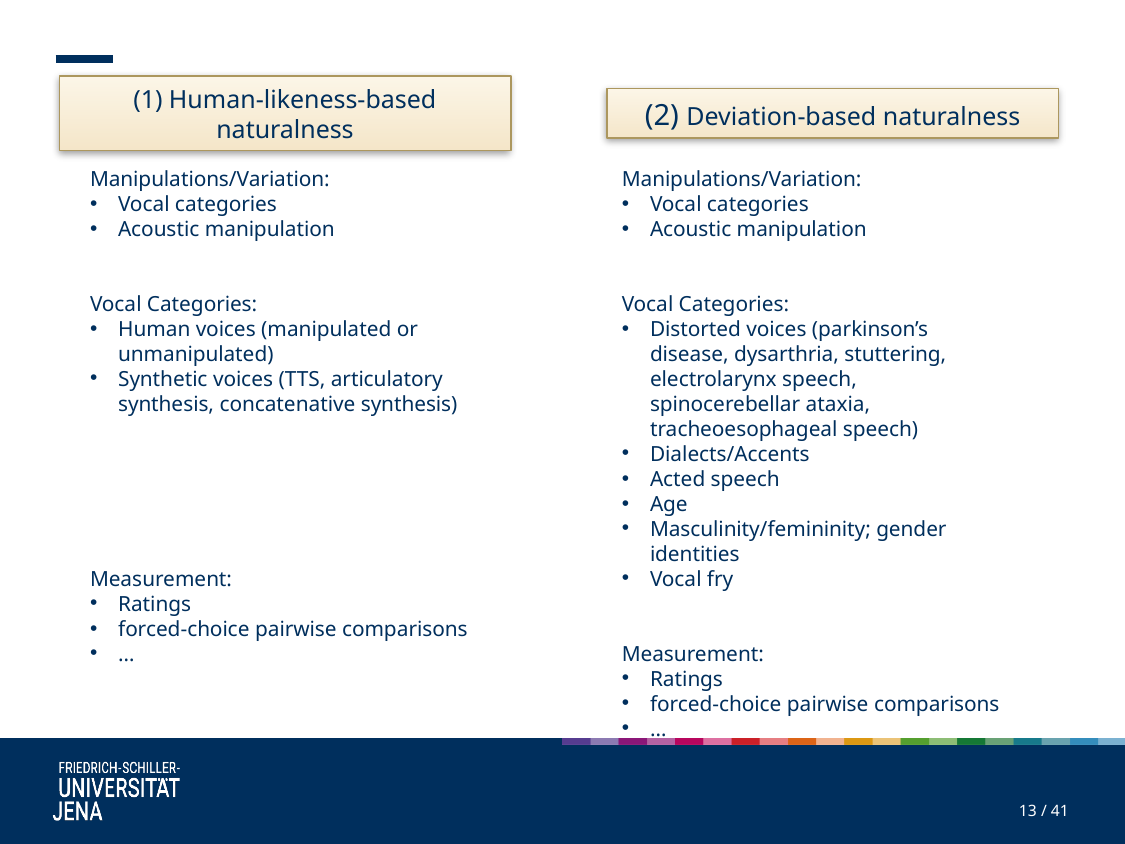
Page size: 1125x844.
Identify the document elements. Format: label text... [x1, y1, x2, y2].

text_box Manipulations/Variation: Vocal categories Acoustic manipulation Vocal Categories: Distorted voices (parkinson’s disease, dysarthria, stuttering, electrolarynx speech, spinocerebellar ataxia, tracheoesophageal speech) Dialects/Accents Acted speech Age Masculinity/femininity; gender identities Vocal fry Measurement: Ratings forced-choice pairwise comparisons … [607, 158, 1020, 773]
text_box (1) Human-likeness-based naturalness [59, 75, 512, 151]
picture [562, 738, 607, 745]
picture [1020, 738, 1125, 745]
text_box Manipulations/Variation: Vocal categories Acoustic manipulation Vocal Categories: Human voices (manipulated or unmanipulated) Synthetic voices (TTS, articulatory synthesis, concatenative synthesis) Measurement: Ratings forced-choice pairwise comparisons … [75, 158, 488, 698]
picture [51, 755, 181, 827]
text_box (2) Deviation-based naturalness [606, 88, 1059, 139]
